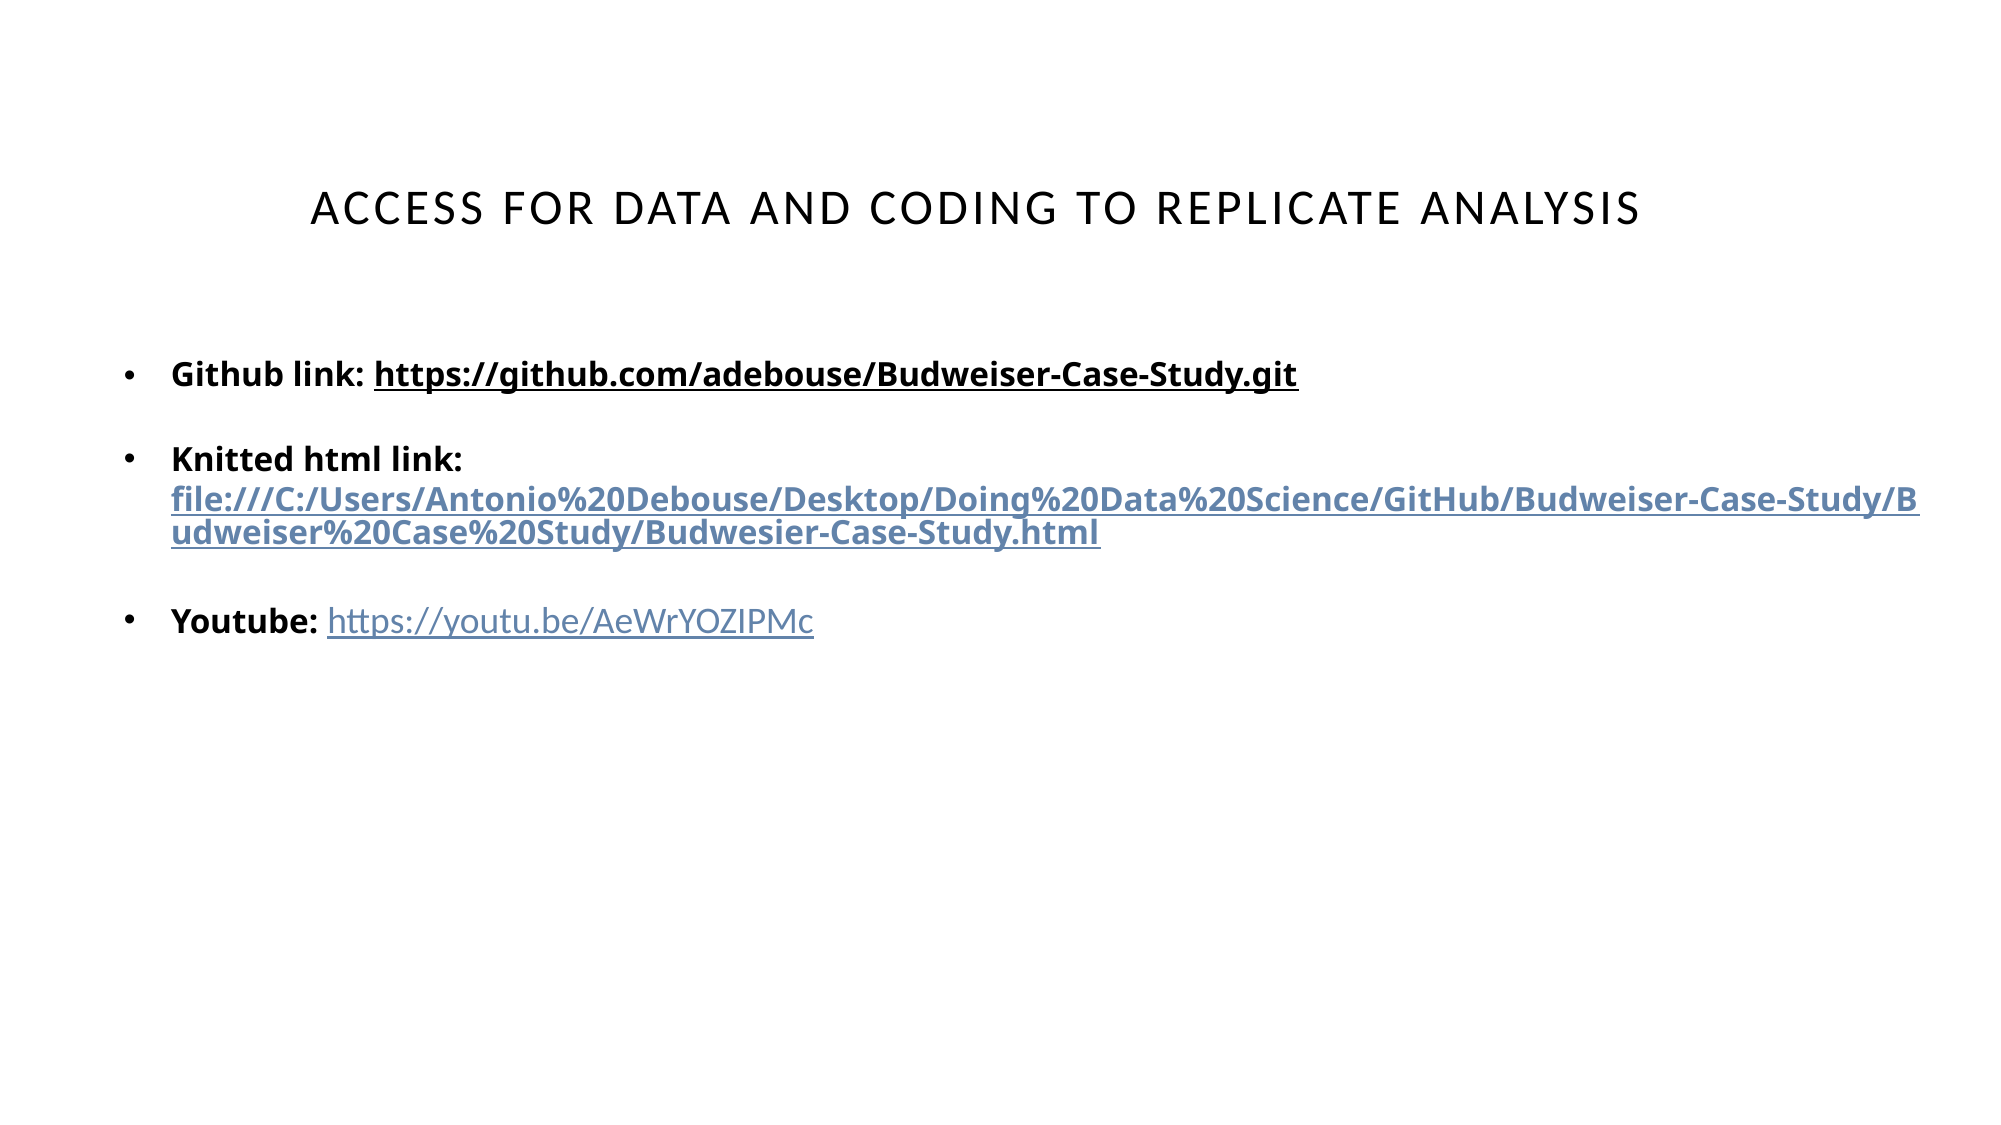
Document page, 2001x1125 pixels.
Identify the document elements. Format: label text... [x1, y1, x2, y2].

text_box Github link: https://github.com/adebouse/Budweiser-Case-Study.git Knitted html link: file:///C:/Users/Antonio%20Debouse/Desktop/Doing%20Data%20Science/GitHub/Budweiser-Case-Study/Budweiser%20Case%20Study/Budwesier-Case-Study.html Youtube: https://youtu.be/AeWrYOZIPMc [109, 345, 1936, 616]
subtitle Access for data and coding to replicate analysis [150, 167, 1801, 345]
